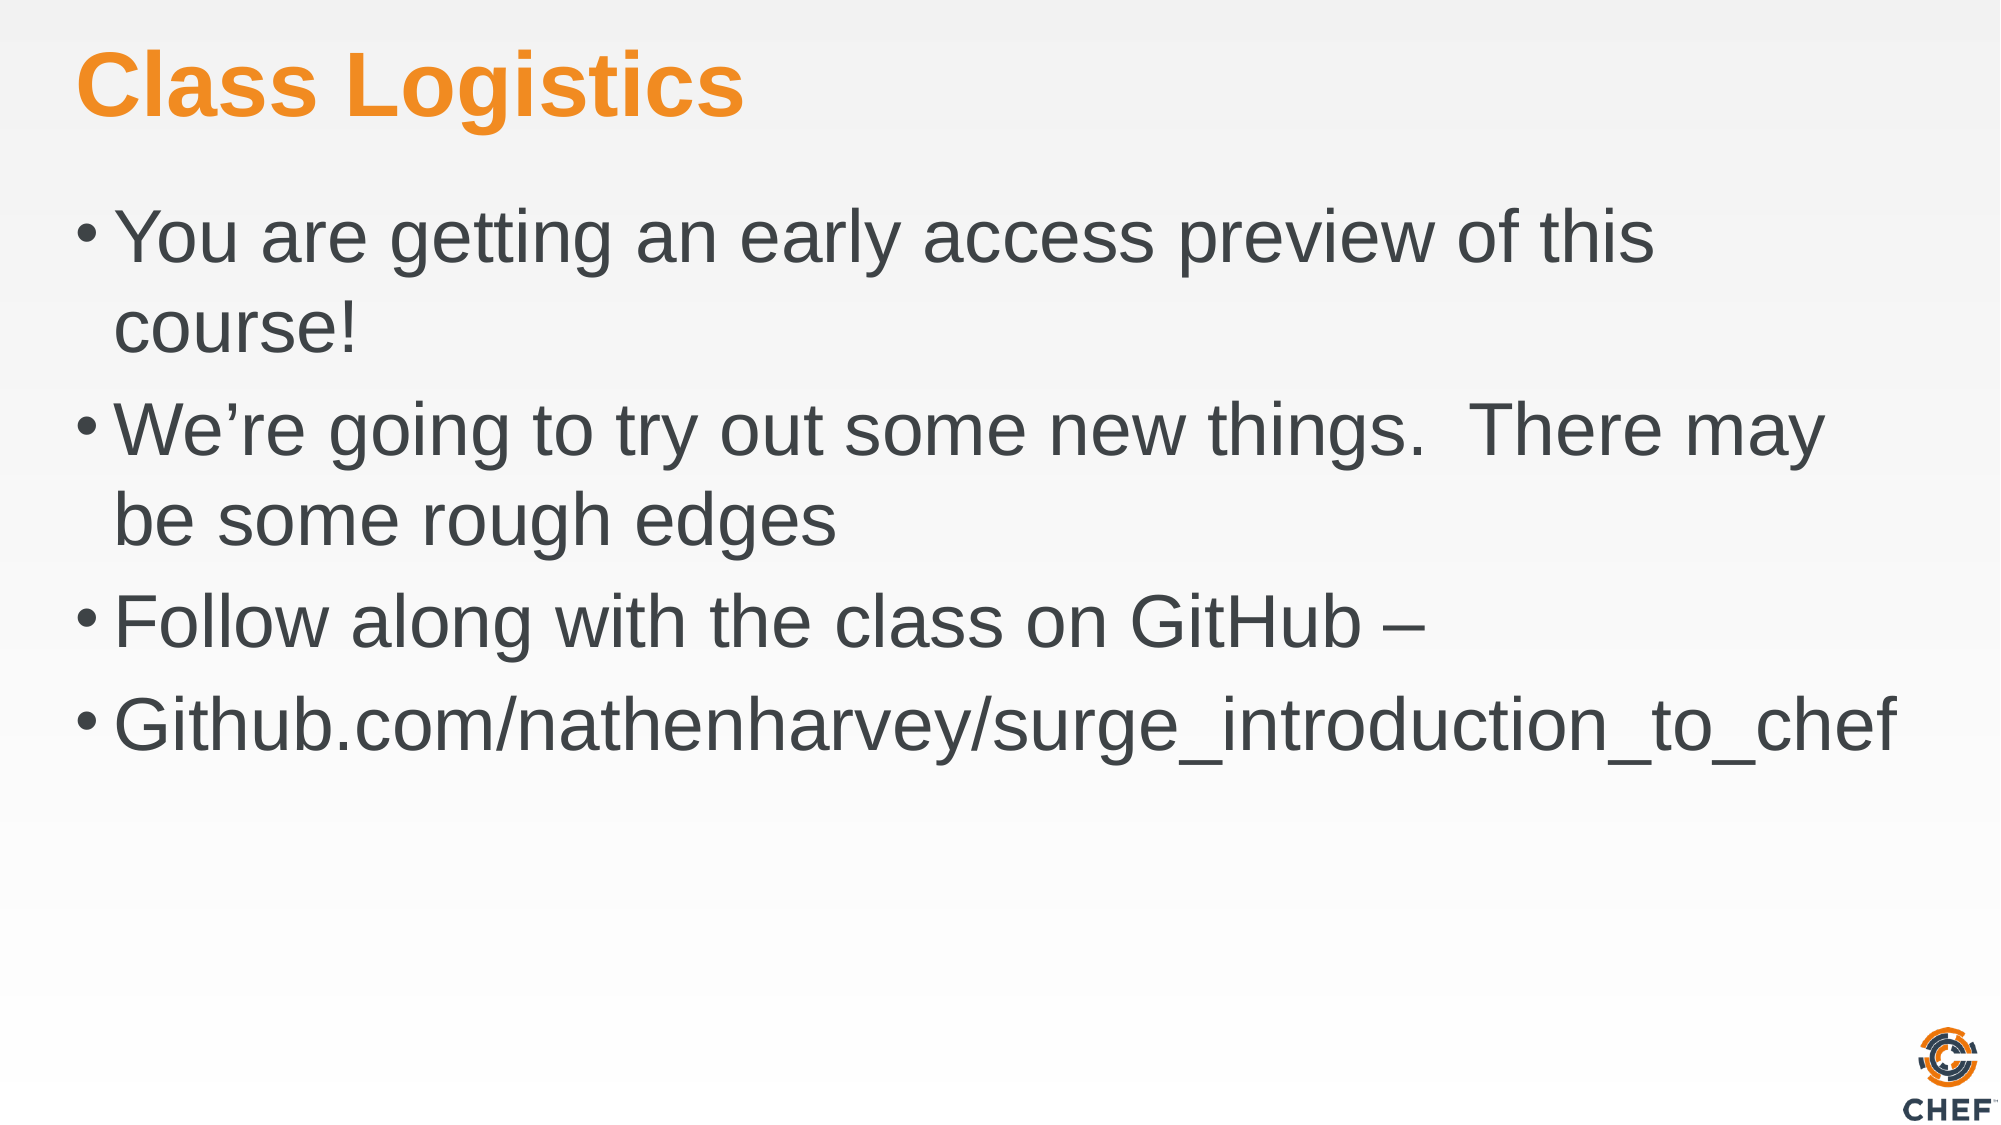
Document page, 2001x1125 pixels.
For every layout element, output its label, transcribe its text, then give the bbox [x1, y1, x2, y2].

picture [1903, 1027, 1998, 1121]
list You are getting an early access preview of this course! We’re going to try out some new things. There may be some rough edges Follow along with the class on GitHub – Github.com/nathenharvey/surge_introduction_to_chef [75, 187, 1913, 1050]
title Class Logistics [75, 37, 1913, 140]
